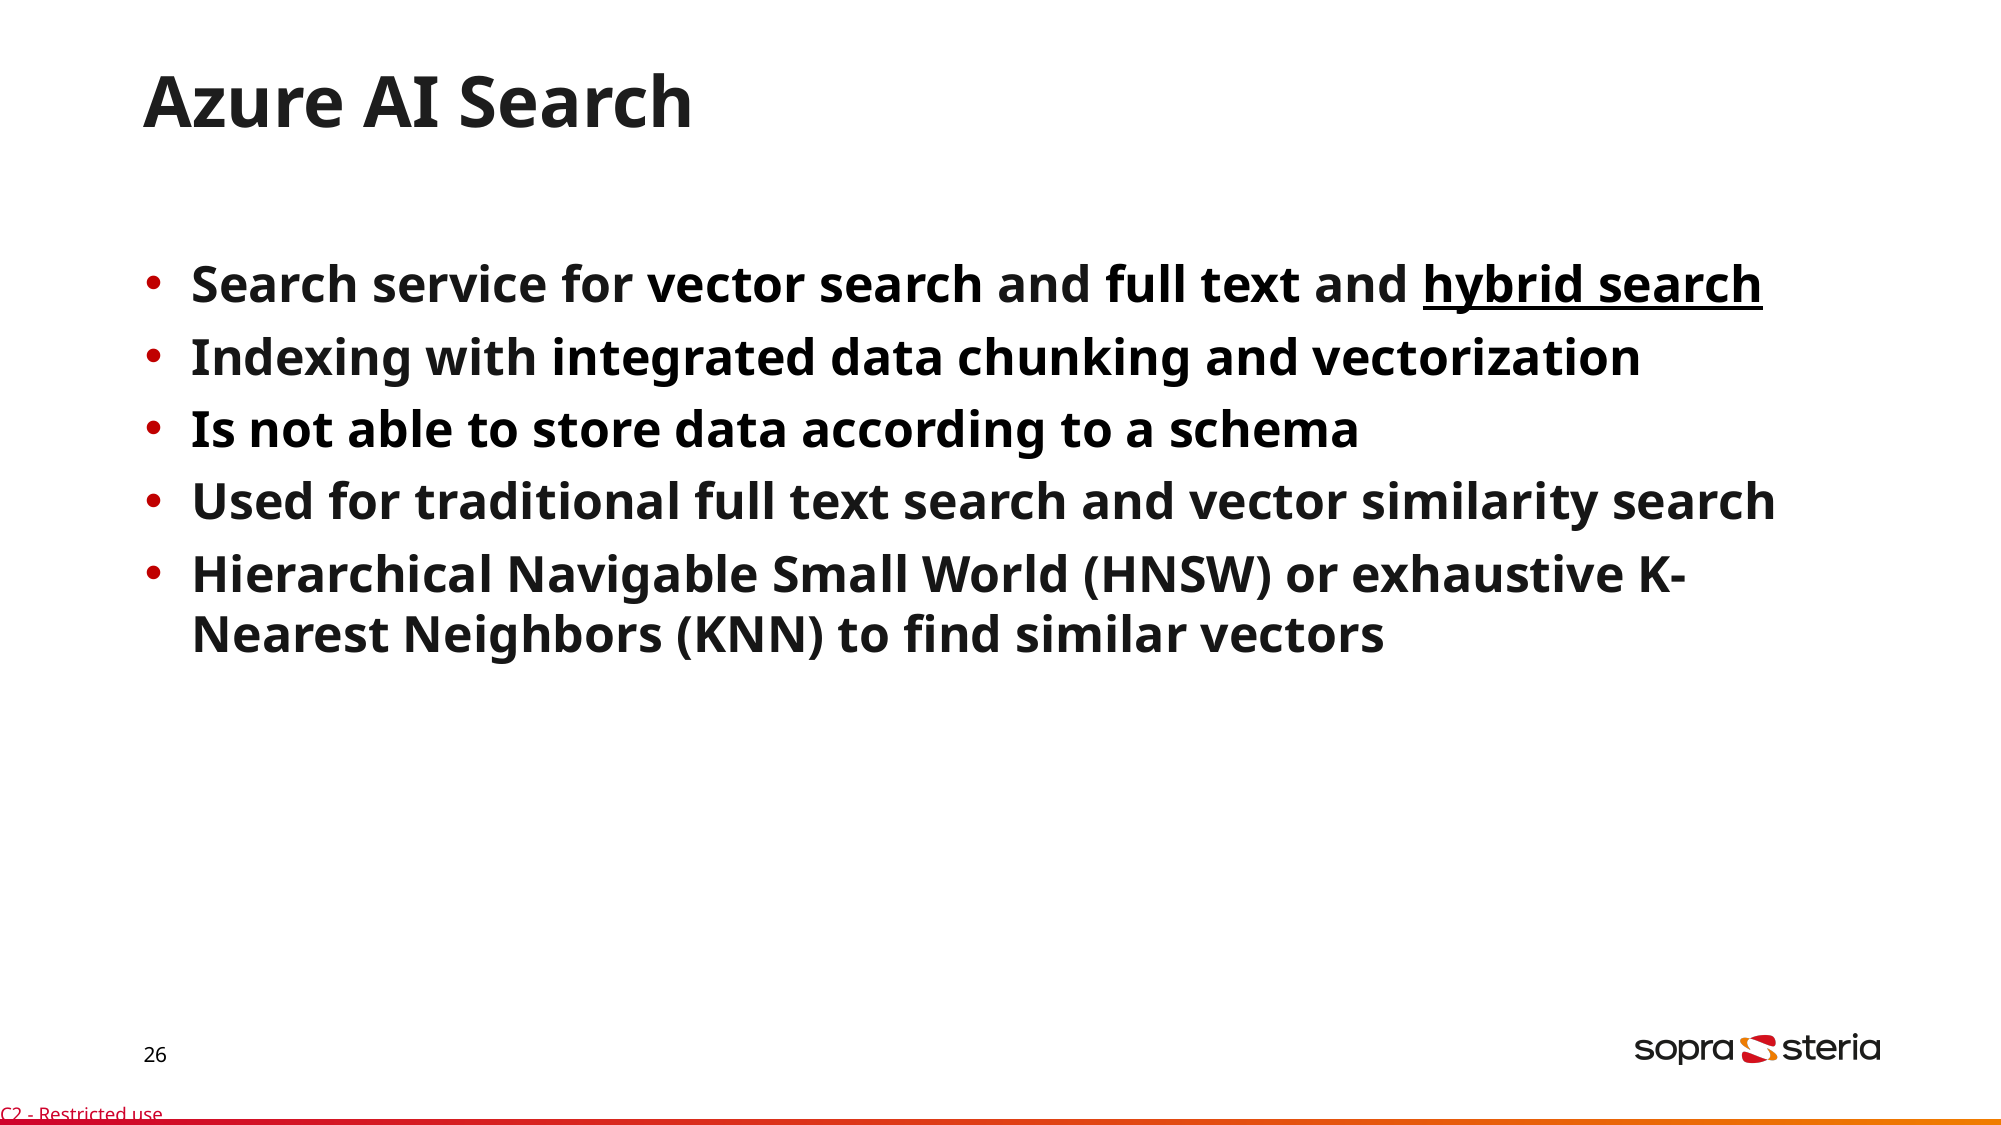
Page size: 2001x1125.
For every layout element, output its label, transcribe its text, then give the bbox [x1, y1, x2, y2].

list Search service for vector search and full text and hybrid search Indexing with integrated data chunking and vectorization Is not able to store data according to a schema Used for traditional full text search and vector similarity search Hierarchical Navigable Small World (HNSW) or exhaustive K-Nearest Neighbors (KNN) to find similar vectors [145, 252, 1882, 822]
title Azure AI Search [143, 66, 1880, 144]
picture [1635, 1033, 1880, 1065]
